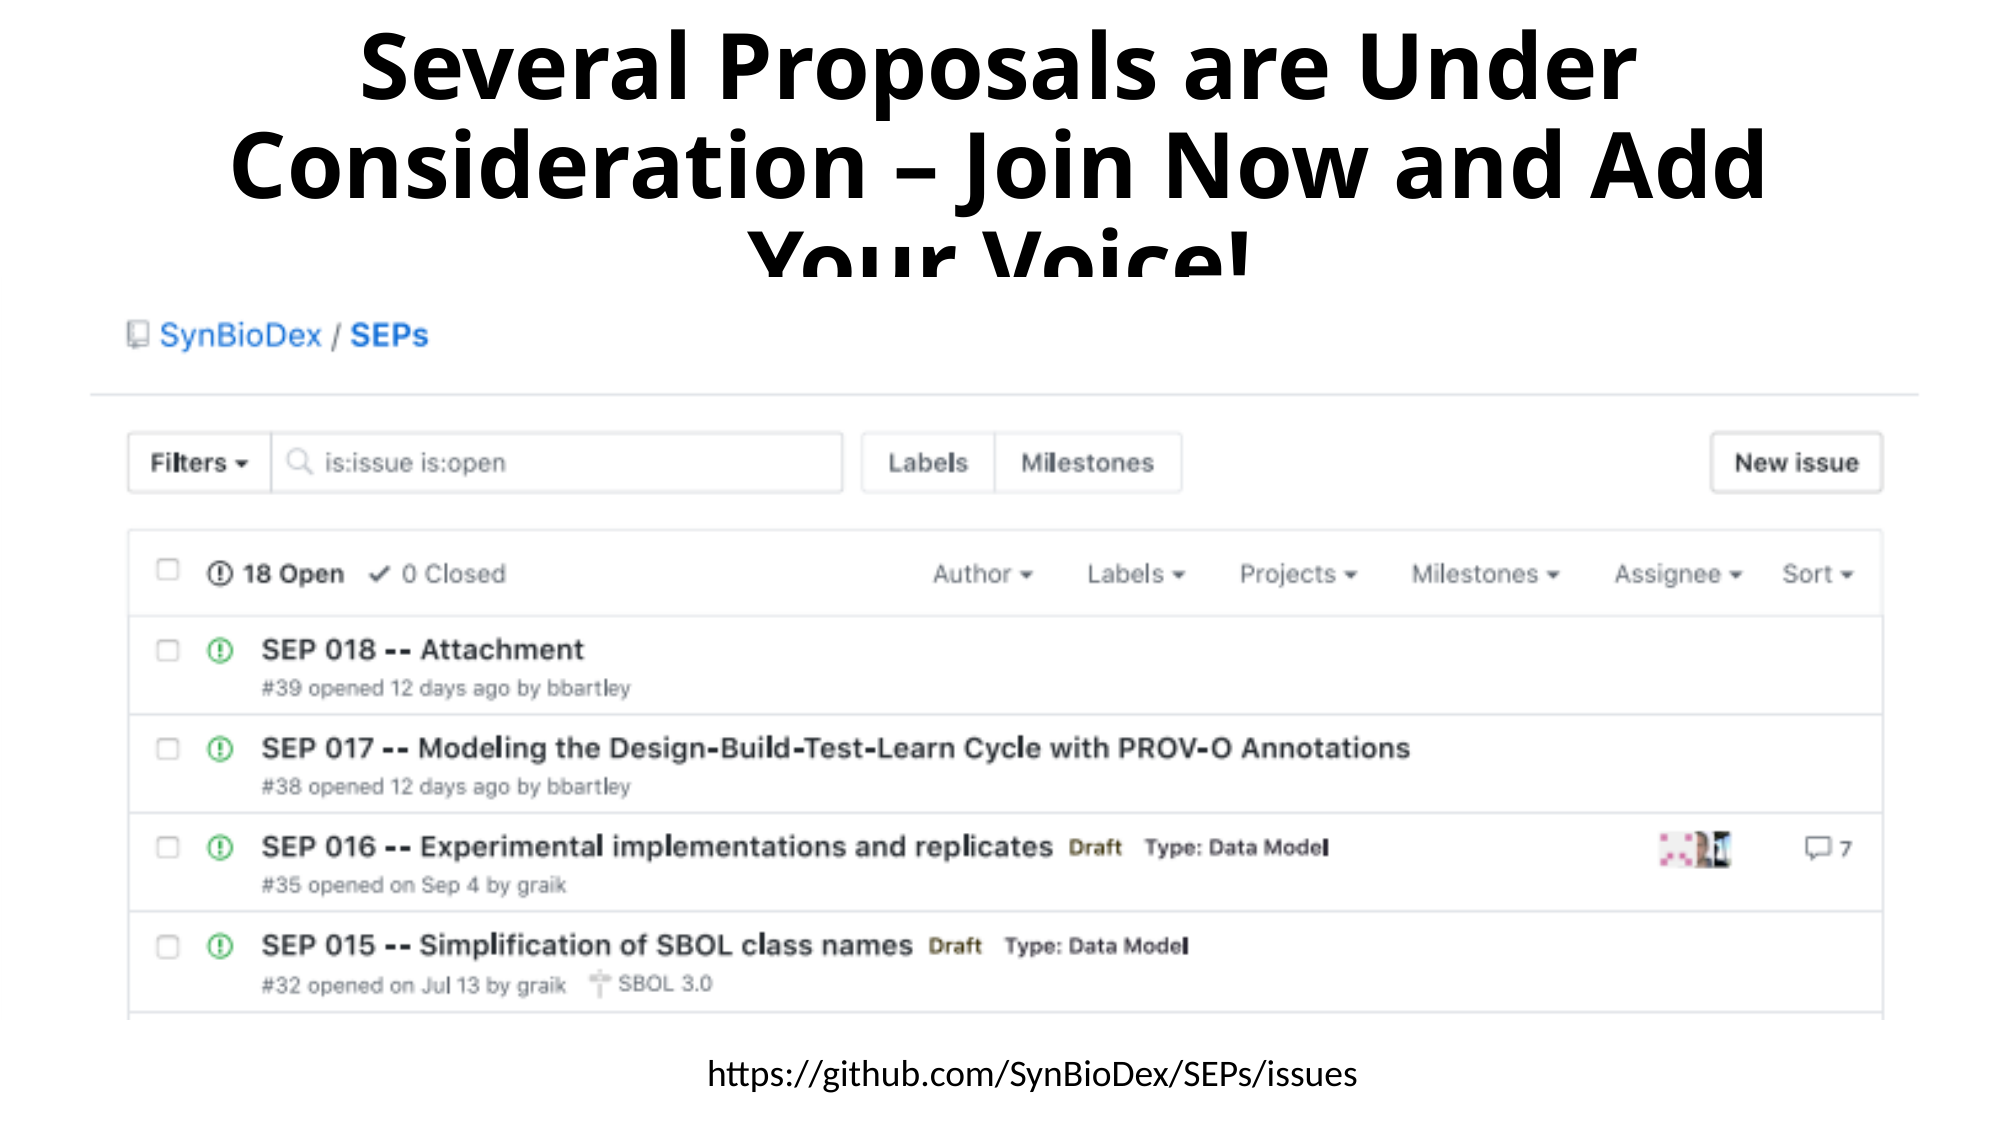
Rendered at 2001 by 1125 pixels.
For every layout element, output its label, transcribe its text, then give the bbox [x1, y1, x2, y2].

text_box https://github.com/SynBioDex/SEPs/issues [692, 1041, 1374, 1102]
title Several Proposals are Under Consideration – Join Now and Add Your Voice! [137, 59, 1863, 277]
picture [0, 277, 2000, 1020]
